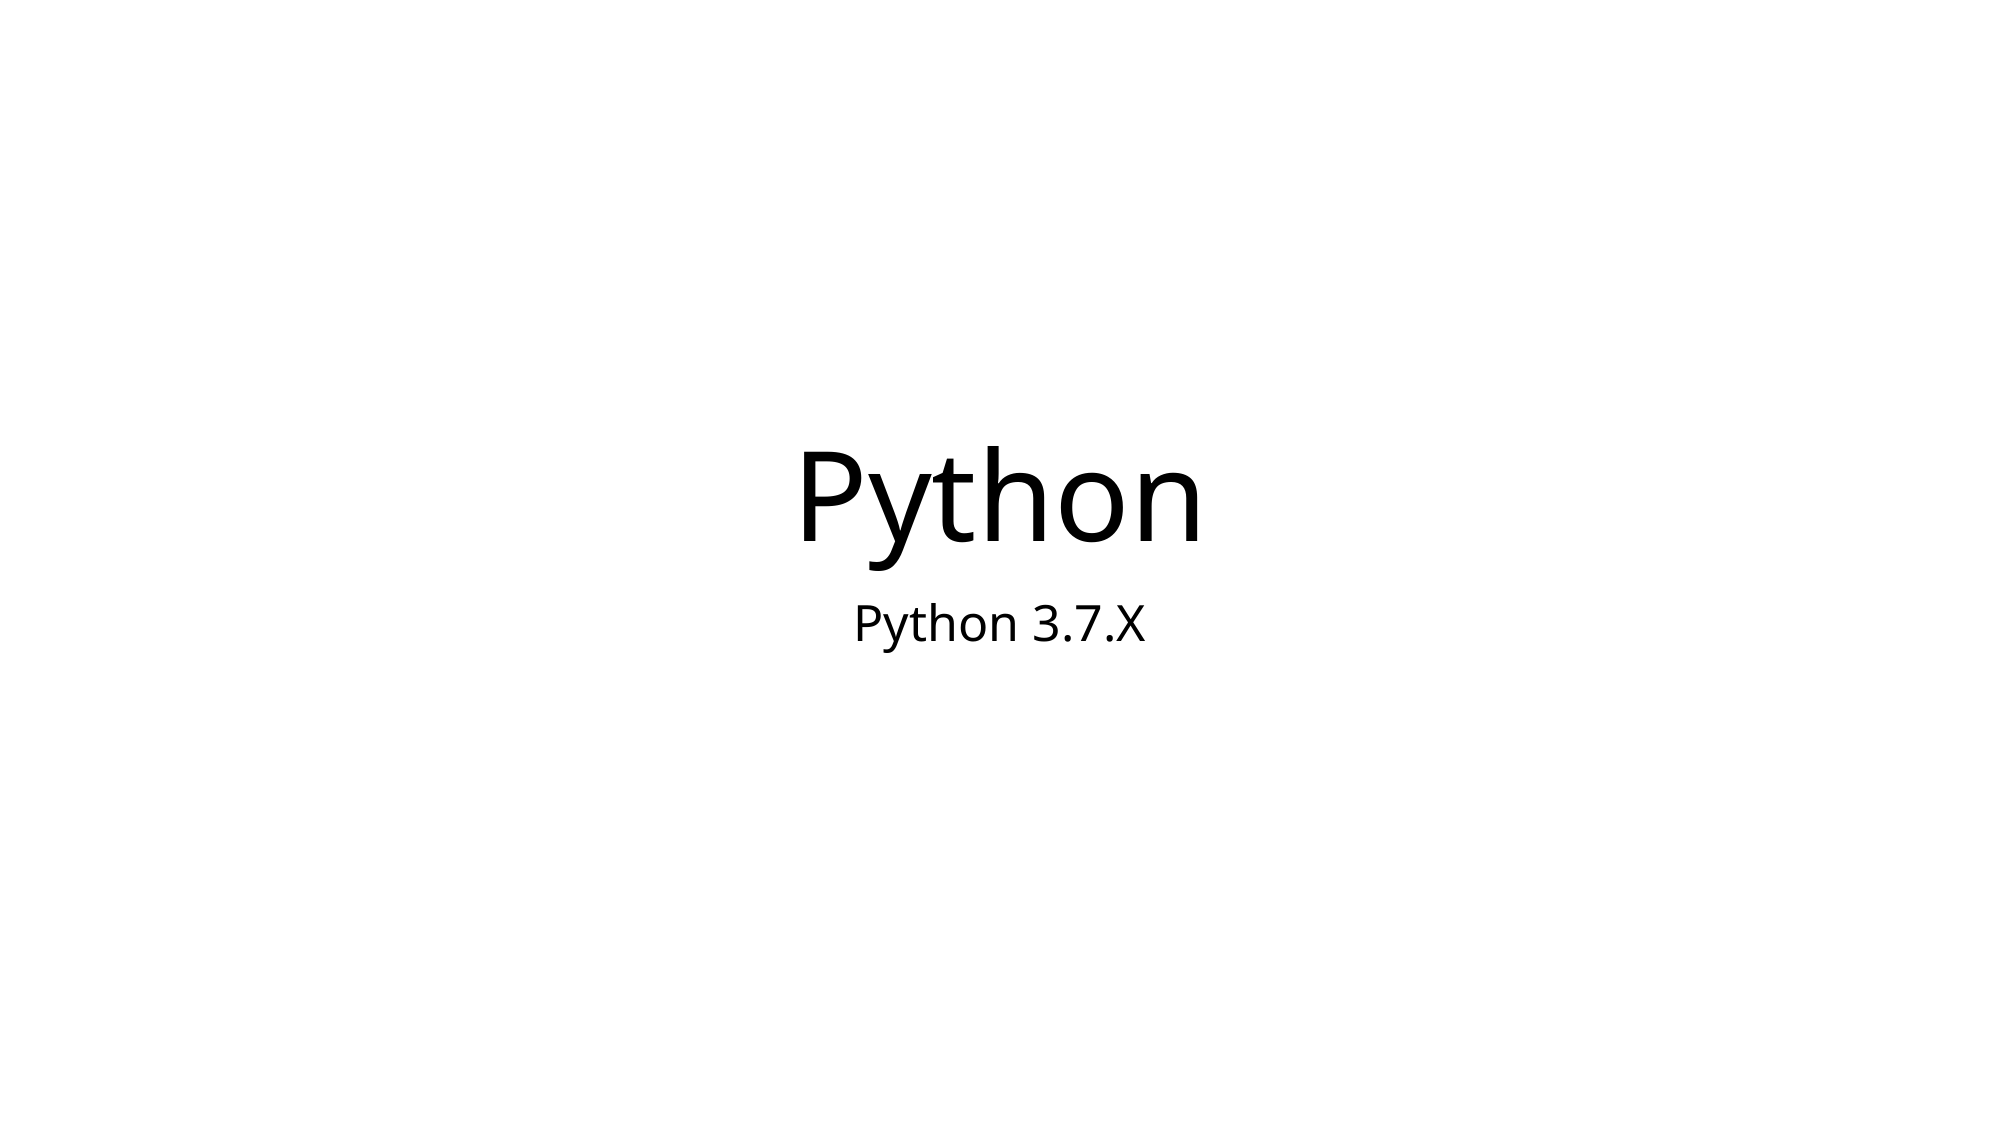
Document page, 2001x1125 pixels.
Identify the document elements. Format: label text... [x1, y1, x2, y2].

title Python [249, 184, 1750, 576]
subtitle Python 3.7.X [249, 590, 1750, 863]
